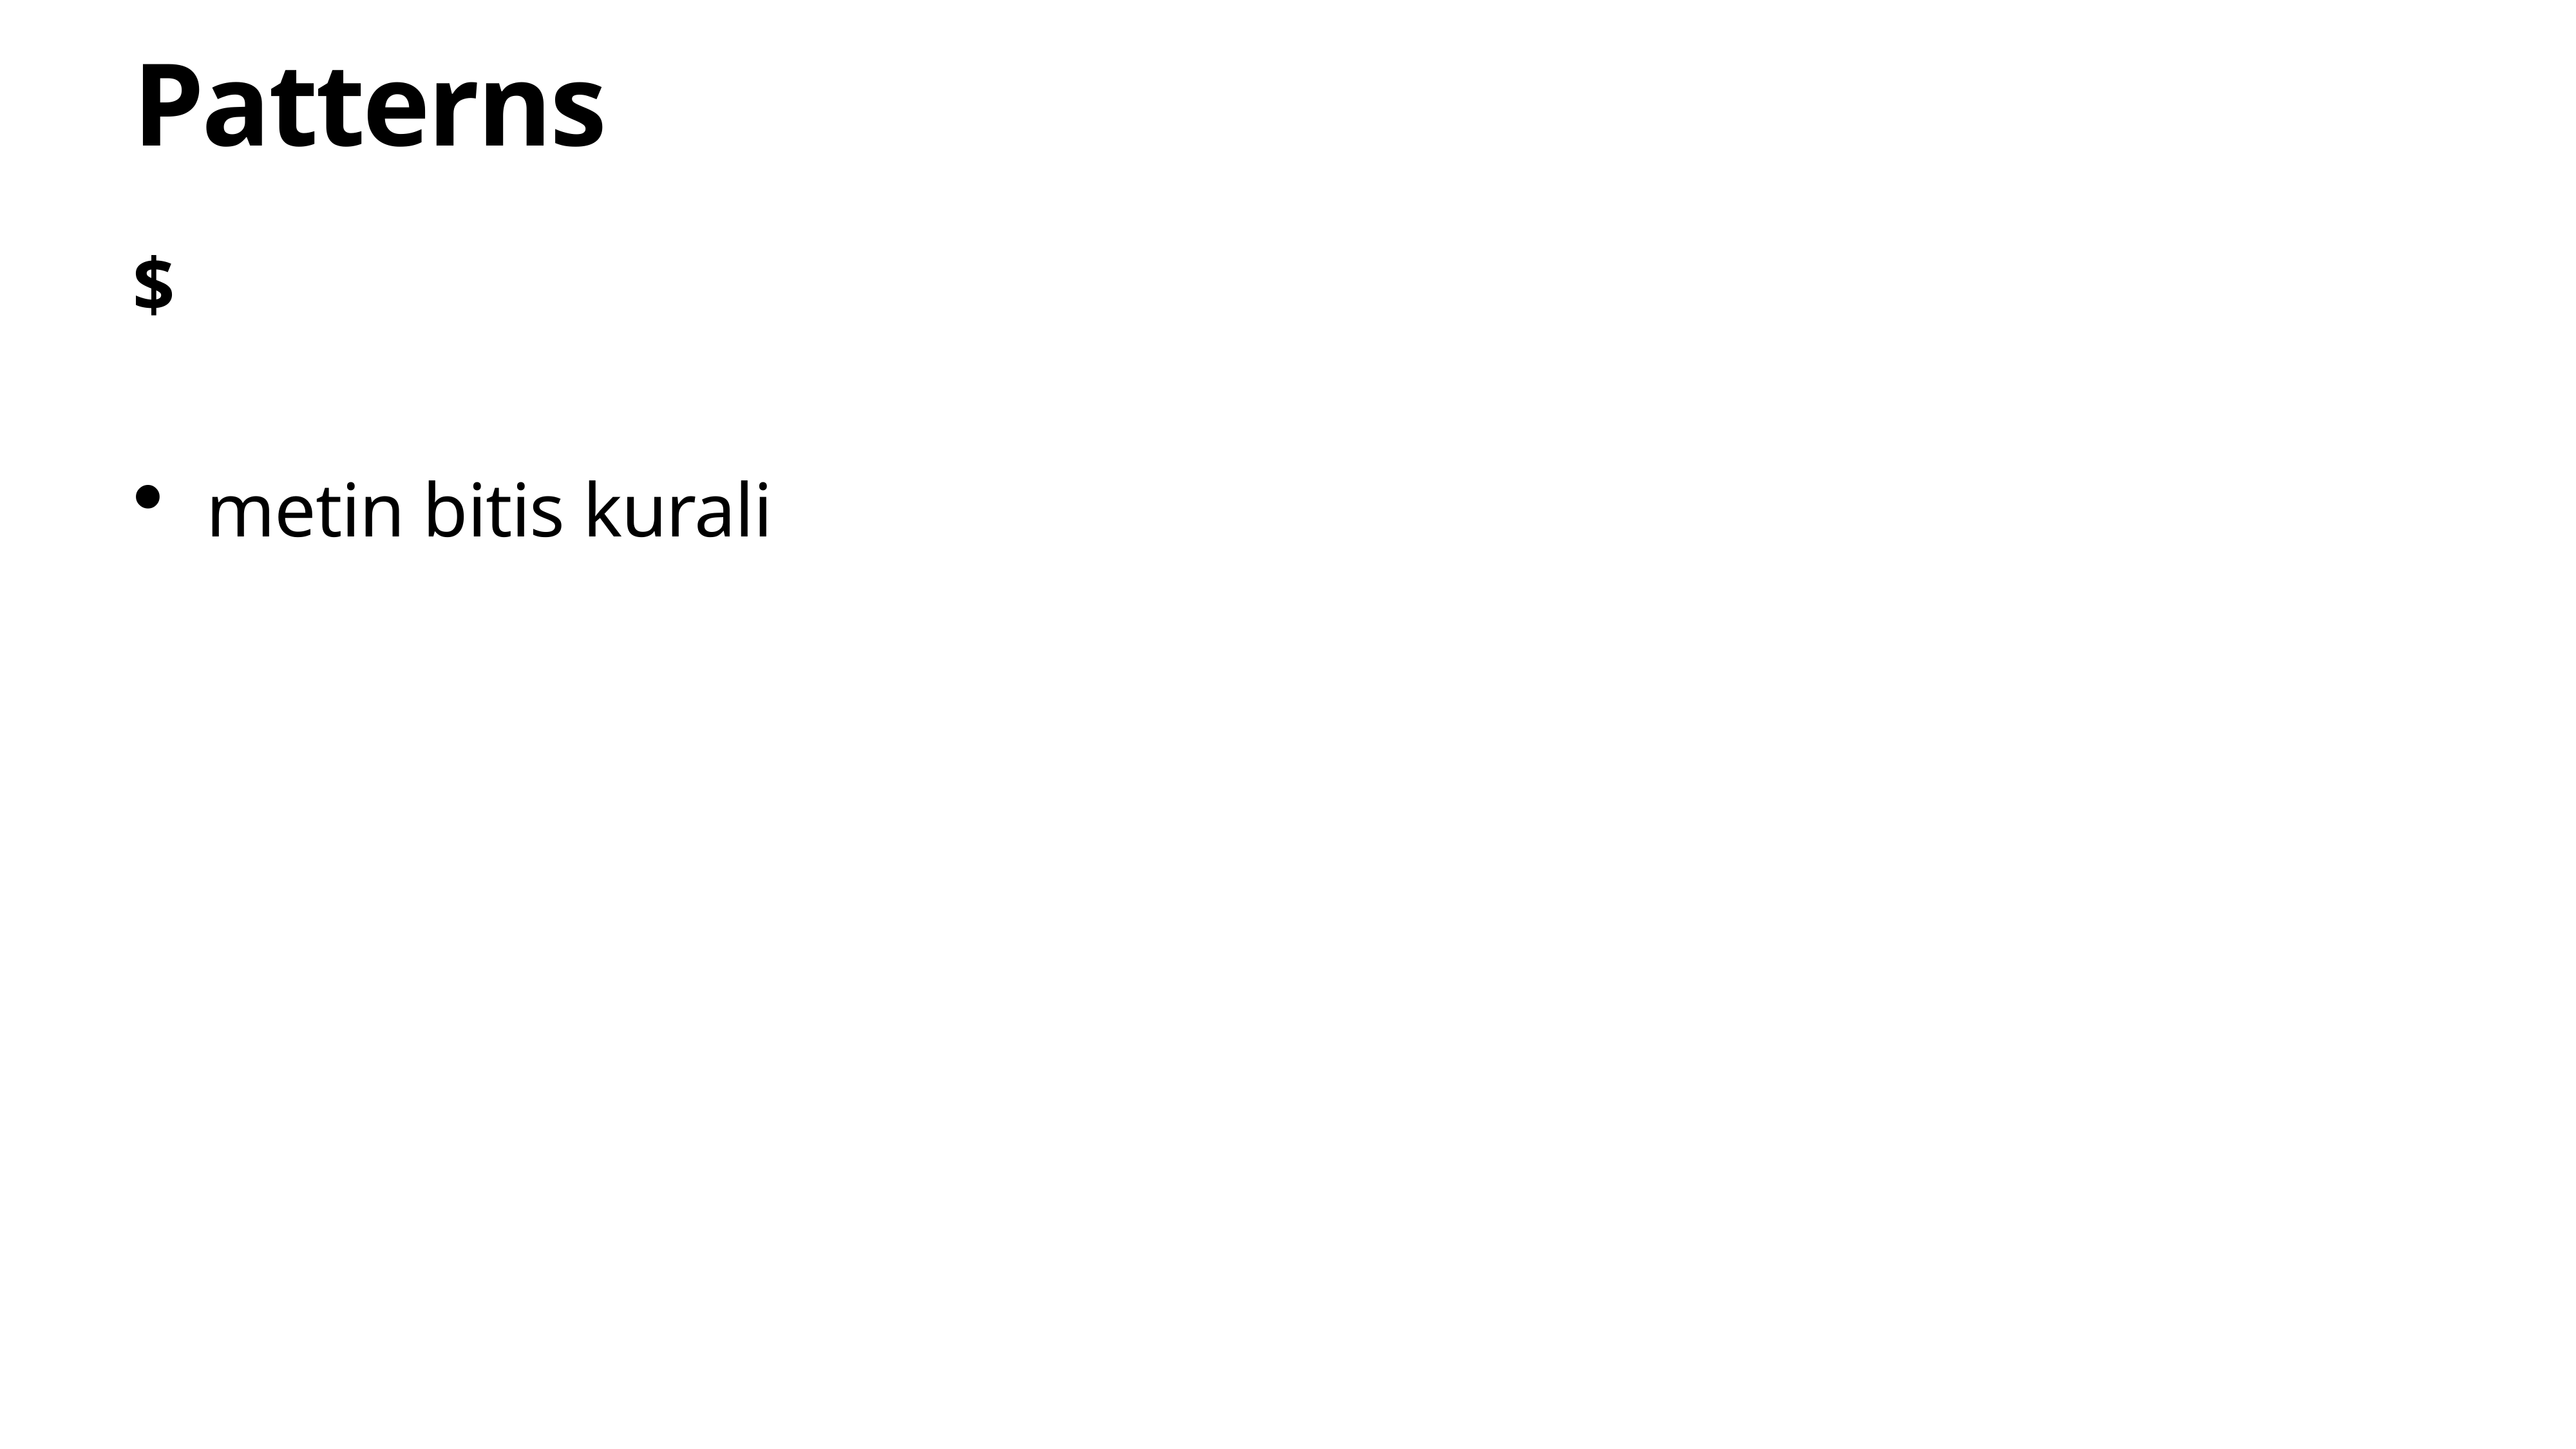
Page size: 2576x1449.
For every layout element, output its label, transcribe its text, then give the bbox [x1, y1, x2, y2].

title Patterns [127, 52, 2449, 205]
list $ metin bitis kurali [127, 232, 2449, 1321]
